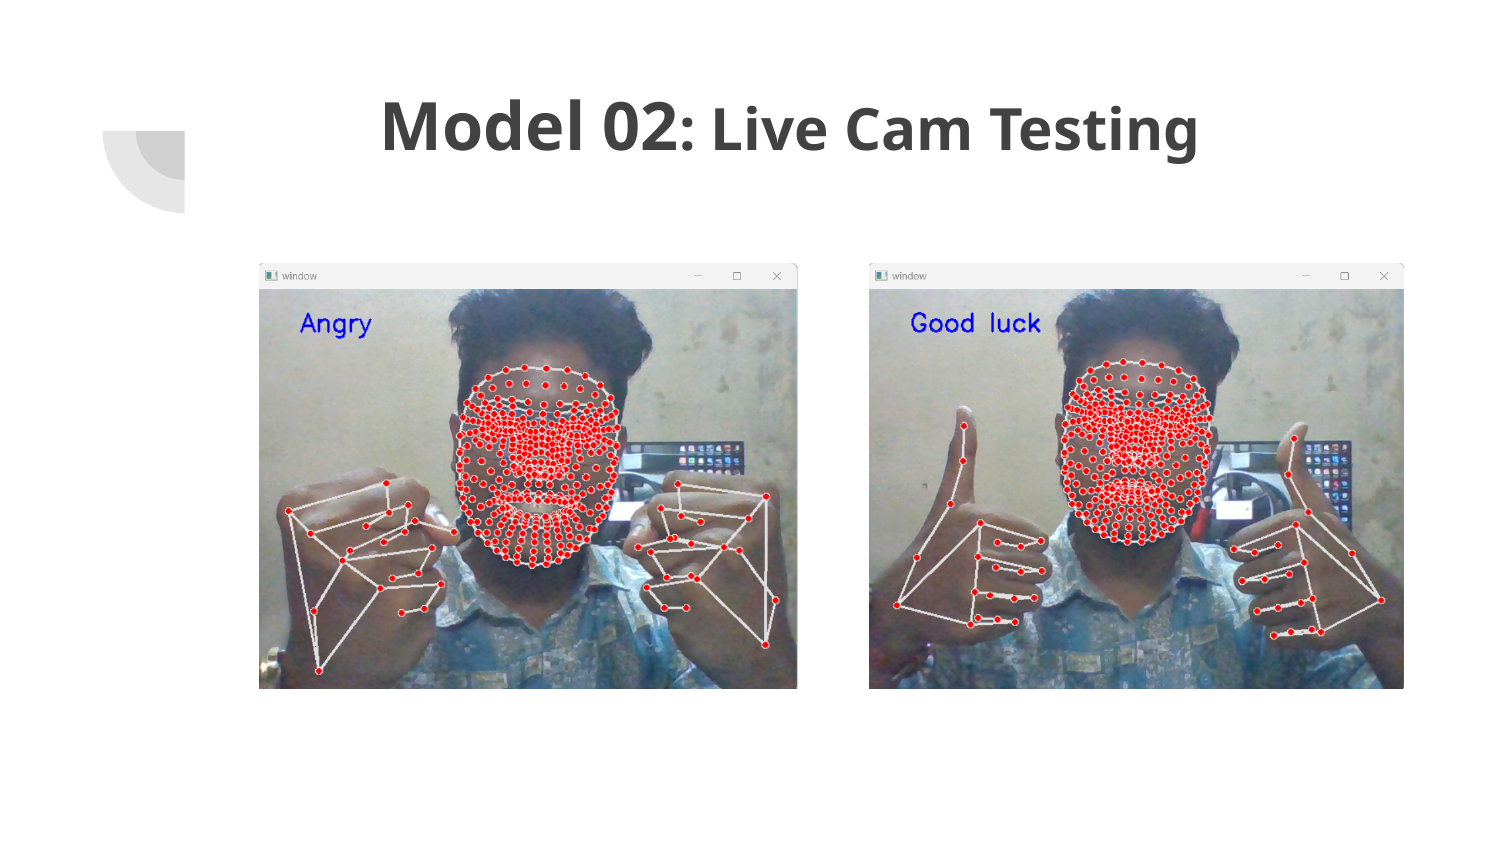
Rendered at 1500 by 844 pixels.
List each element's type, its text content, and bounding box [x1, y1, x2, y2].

title Model 02: Live Cam Testing [220, 69, 1375, 181]
picture [869, 263, 1405, 690]
picture [258, 263, 798, 690]
